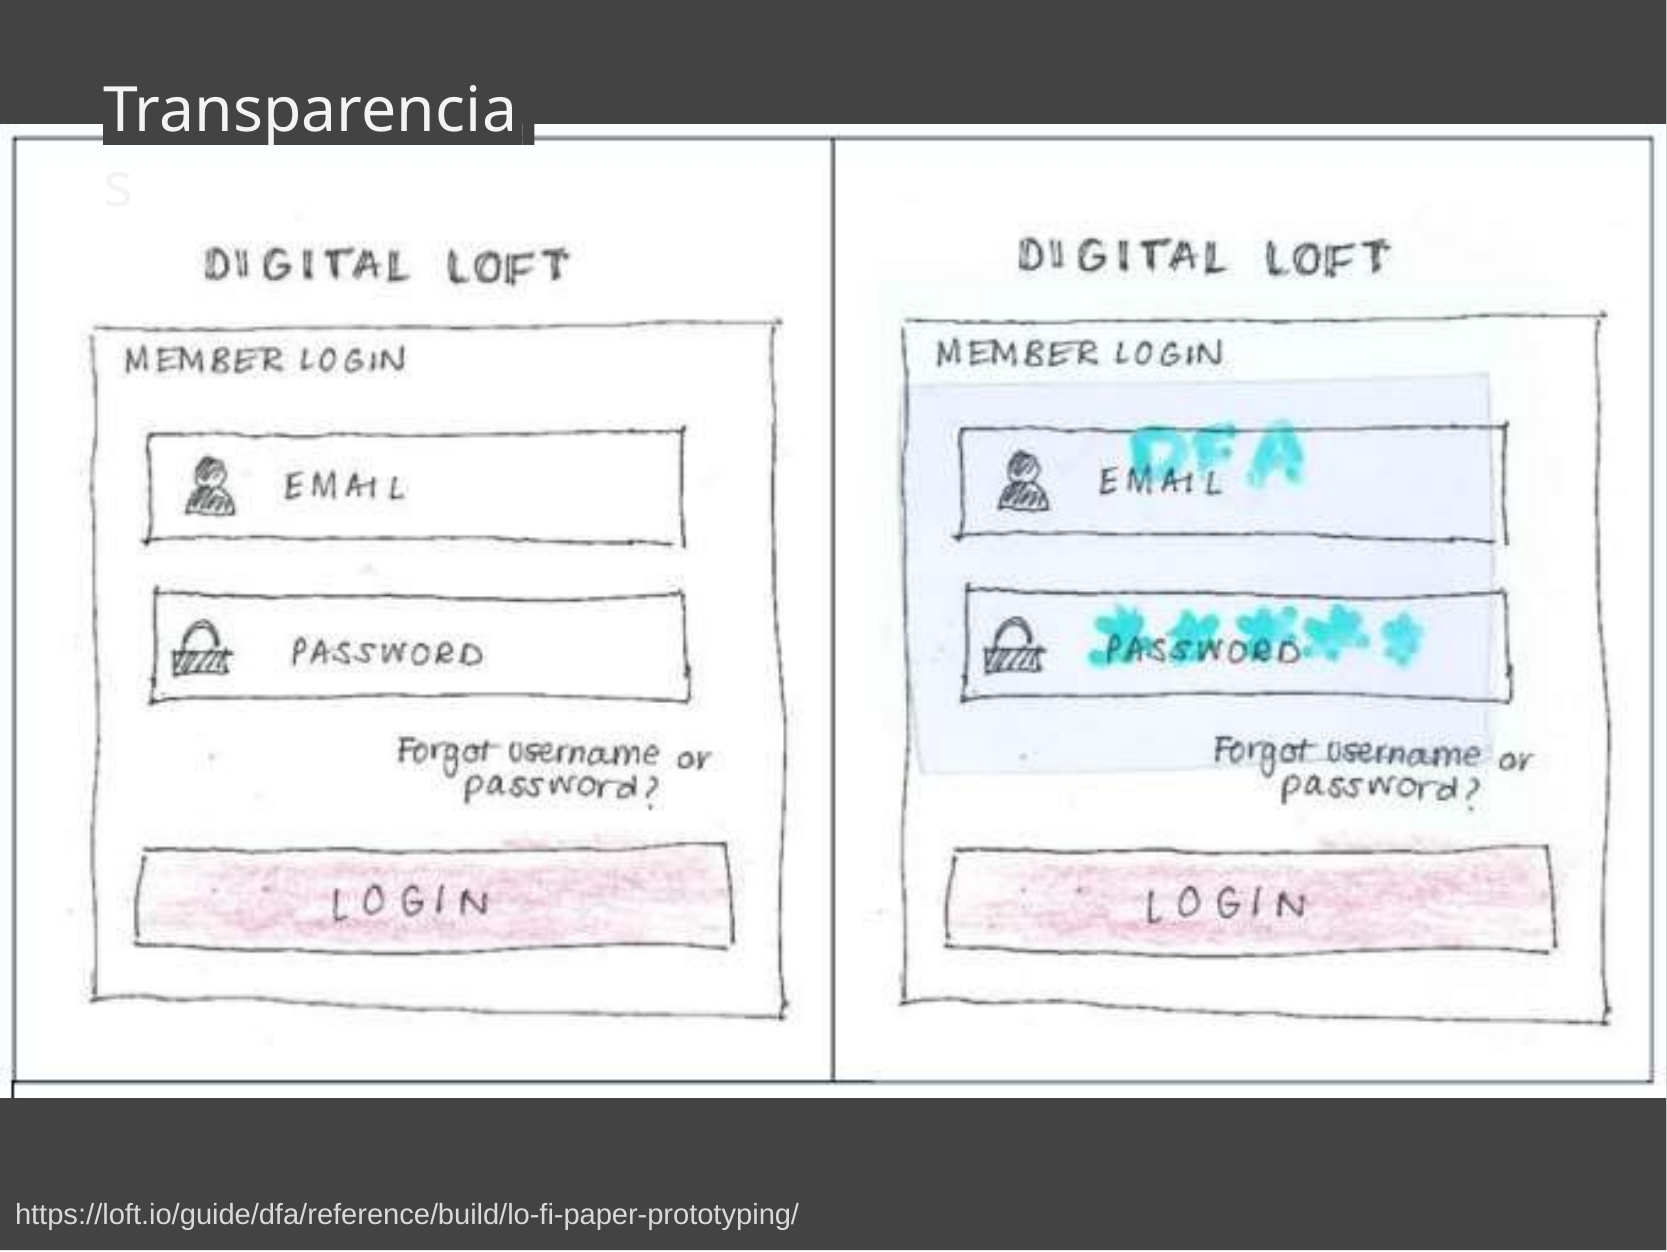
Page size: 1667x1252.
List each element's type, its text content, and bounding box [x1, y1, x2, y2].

text_box https://loft.io/guide/dfa/reference/build/lo-fi-paper-prototyping/ [12, 1193, 803, 1231]
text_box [0, 69, 1667, 1099]
